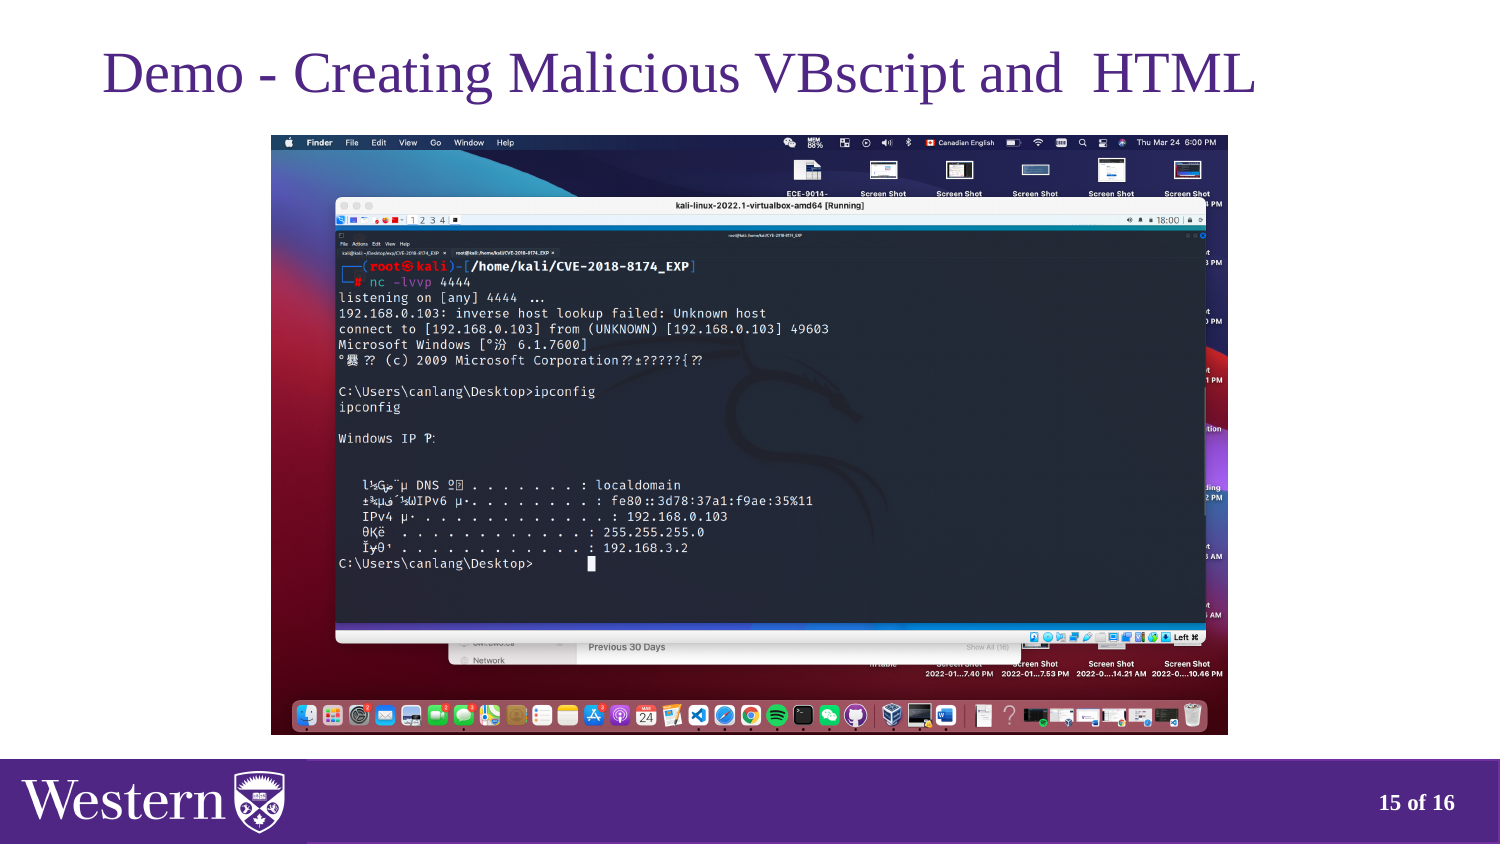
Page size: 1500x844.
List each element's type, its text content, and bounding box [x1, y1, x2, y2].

slide_number 15 of 16 [1163, 779, 1500, 824]
title Demo - Creating Malicious VBscript and HTML [91, 0, 1500, 111]
picture [271, 135, 1228, 736]
picture [0, 759, 308, 844]
text_box [308, 759, 1500, 844]
